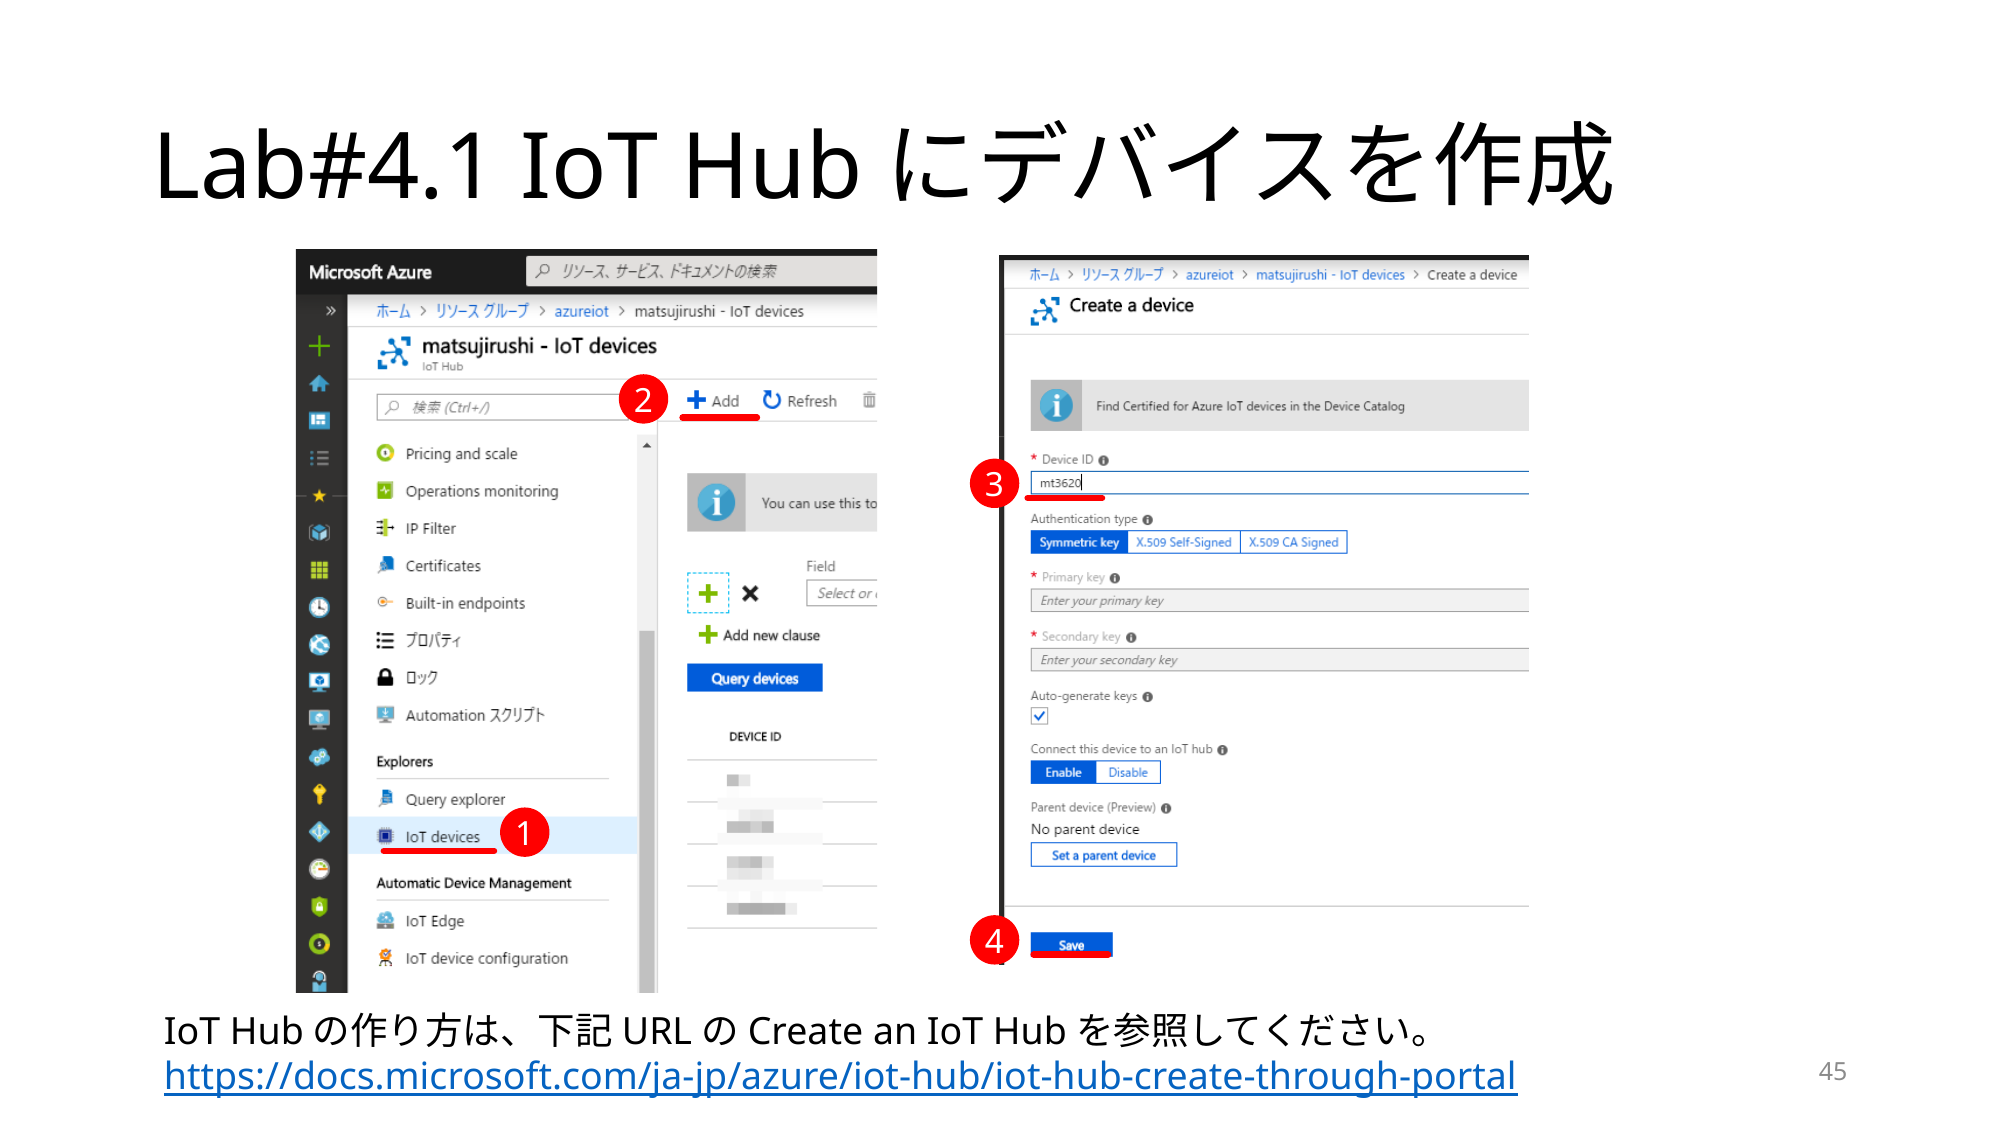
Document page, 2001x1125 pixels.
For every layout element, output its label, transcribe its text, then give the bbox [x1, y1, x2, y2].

picture [295, 249, 878, 993]
text_box 3 [968, 457, 999, 510]
text_box 4 [968, 914, 1000, 966]
text_box IoT Hubの作り方は、下記URLのCreate an IoT Hubを参照してください。 https://docs.microsoft.com/ja-jp/azure/iot-hub/iot-hub-create-through-portal [149, 1000, 1533, 1111]
picture [999, 255, 1529, 965]
slide_number 45 [1533, 1042, 1863, 1103]
title Lab#4.1 IoT Hubにデバイスを作成 [137, 59, 1863, 278]
